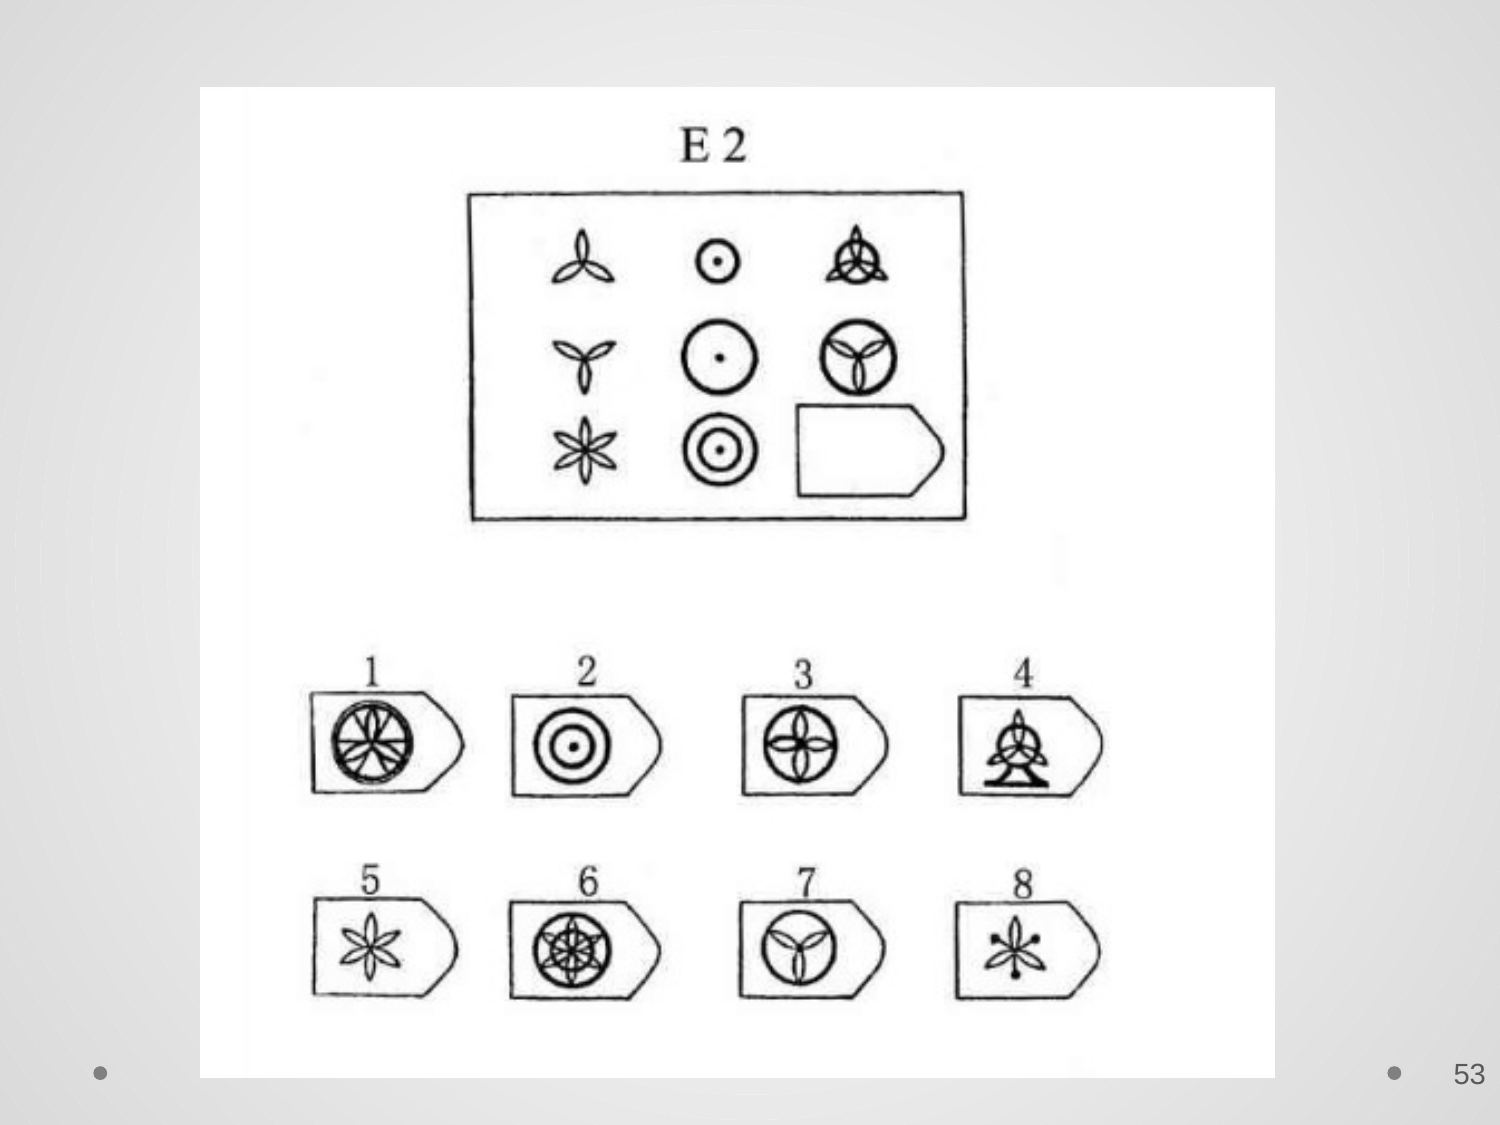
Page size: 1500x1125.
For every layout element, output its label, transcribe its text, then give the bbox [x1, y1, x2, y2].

slide_number 53 [1401, 1042, 1494, 1103]
picture [199, 87, 1276, 1079]
